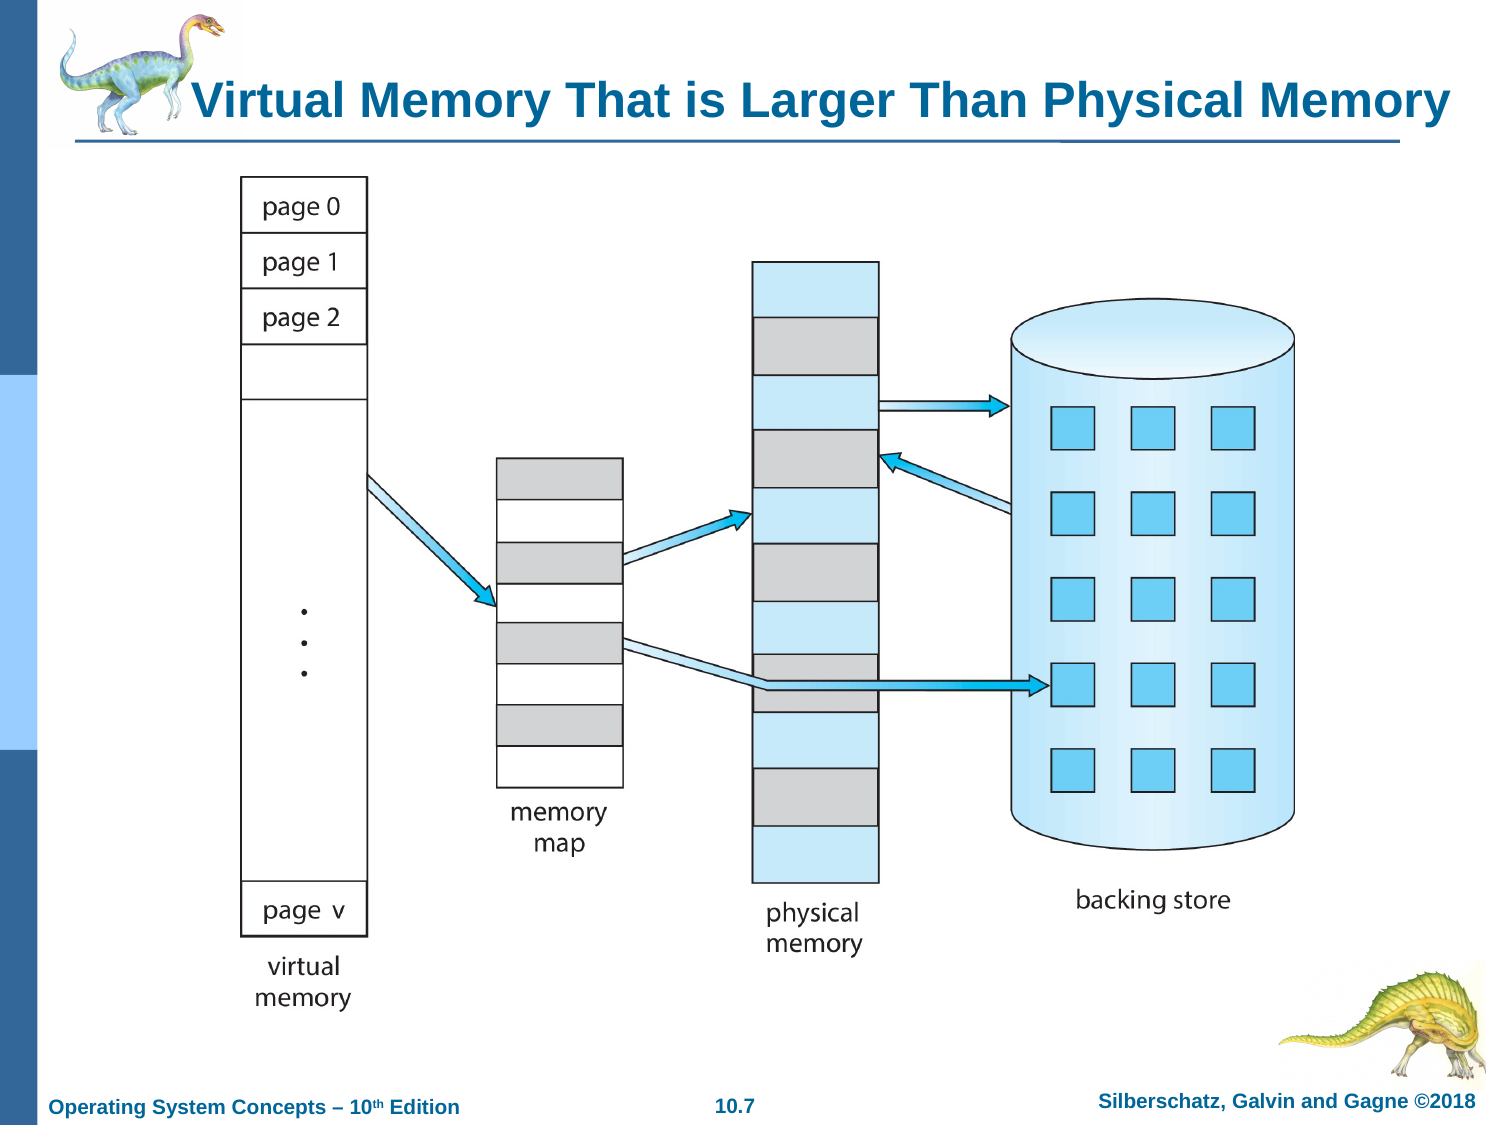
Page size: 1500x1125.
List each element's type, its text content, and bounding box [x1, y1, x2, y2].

picture [240, 176, 1486, 1090]
picture [46, 0, 243, 149]
title Virtual Memory That is Larger Than Physical Memory [158, 35, 1484, 136]
